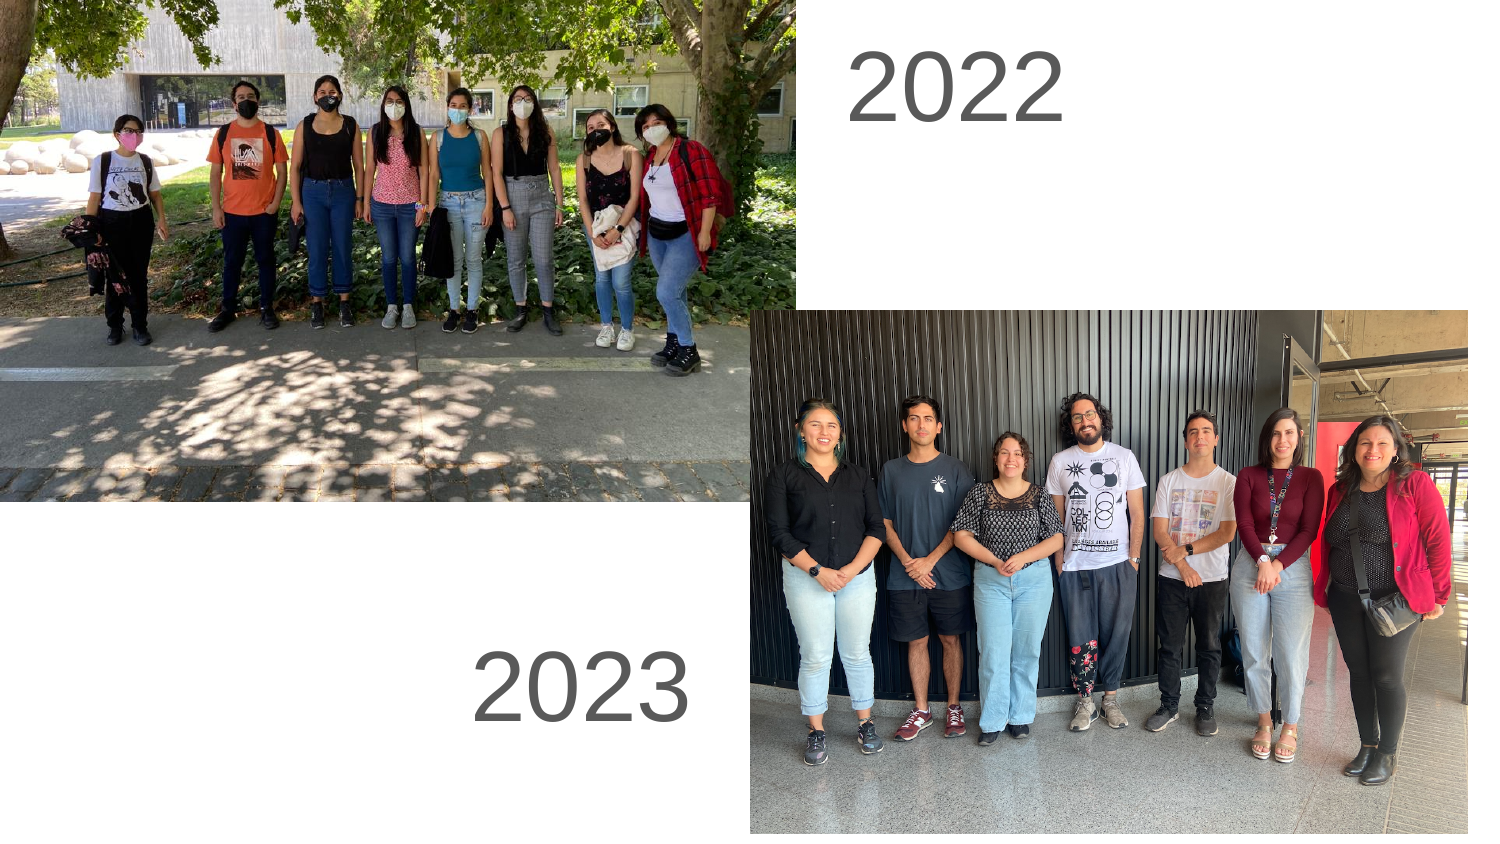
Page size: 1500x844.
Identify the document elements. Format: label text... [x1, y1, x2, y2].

picture [0, 0, 1468, 834]
list 2022 [830, 31, 1500, 131]
text_box 2023 [455, 631, 744, 732]
